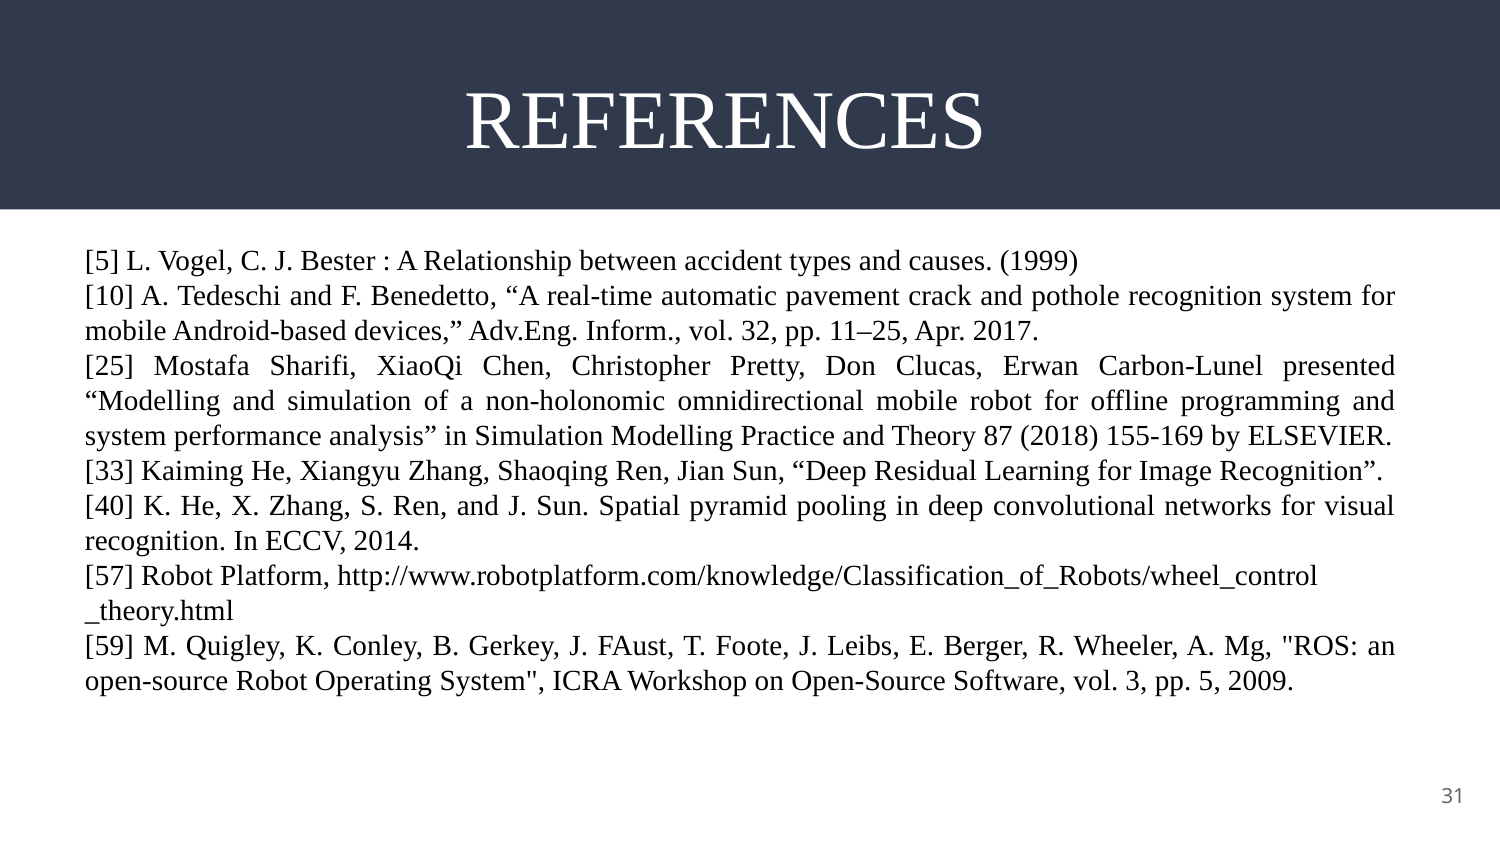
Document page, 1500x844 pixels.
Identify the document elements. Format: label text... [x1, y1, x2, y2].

slide_number 31 [1389, 764, 1480, 830]
title REFERENCES [37, 50, 1435, 153]
text_box [5] L. Vogel, C. J. Bester : A Relationship between accident types and causes. (1999) [10] A. Tedeschi and F. Benedetto, “A real-time automatic pavement crack and pothole recognition system for mobile Android-based devices,” Adv.Eng. Inform., vol. 32, pp. 11–25, Apr. 2017. [25] Mostafa Sharifi, XiaoQi Chen, Christopher Pretty, Don Clucas, Erwan Carbon-Lunel presented “Modelling and simulation of a non-holonomic omnidirectional mobile robot for offline programming and system performance analysis” in Simulation Modelling Practice and Theory 87 (2018) 155-169 by ELSEVIER. [33] Kaiming He, Xiangyu Zhang, Shaoqing Ren, Jian Sun, “Deep Residual Learning for Image Recognition”. [40] K. He, X. Zhang, S. Ren, and J. Sun. Spatial pyramid pooling in deep convolutional networks for visual recognition. In ECCV, 2014. [57] Robot Platform, http://www.robotplatform.com/knowledge/Classification_of_Robots/wheel_control _theory.html [59] M. Quigley, K. Conley, B. Gerkey, J. FAust, T. Foote, J. Leibs, E. Berger, R. Wheeler, A. Mg, "ROS: an open-source Robot Operating System", ICRA Workshop on Open-Source Software, vol. 3, pp. 5, 2009. [69, 233, 1412, 774]
